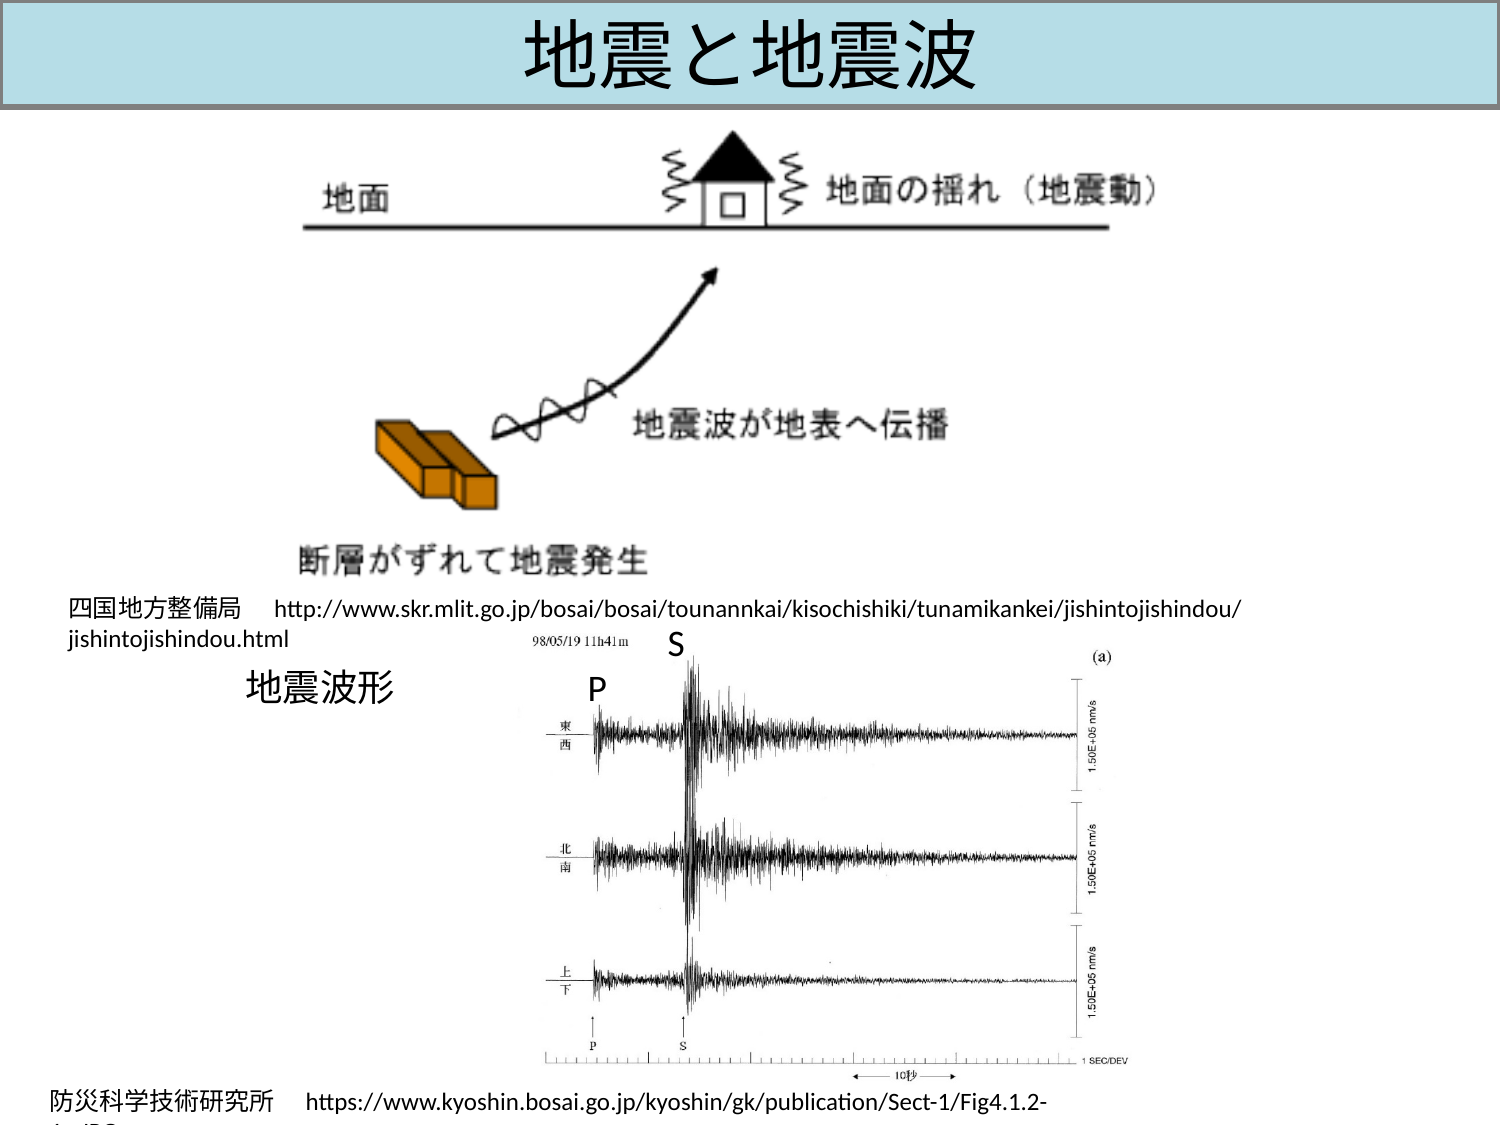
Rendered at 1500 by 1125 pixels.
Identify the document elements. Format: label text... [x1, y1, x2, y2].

picture [513, 633, 1152, 1092]
title 地震と地震波 [0, 0, 1500, 107]
text_box 四国地方整備局 http://www.skr.mlit.go.jp/bosai/bosai/tounannkai/kisochishiki/tunamikankei/jishintojishindou/jishintojishindou.html [53, 585, 1476, 660]
text_box 防災科学技術研究所 https://www.kyoshin.bosai.go.jp/kyoshin/gk/publication/Sect-1/Fig4.1.2-1a.JPG [34, 1077, 1128, 1125]
text_box S [652, 611, 701, 632]
picture [253, 129, 1214, 598]
text_box 地震波形 [230, 656, 412, 717]
